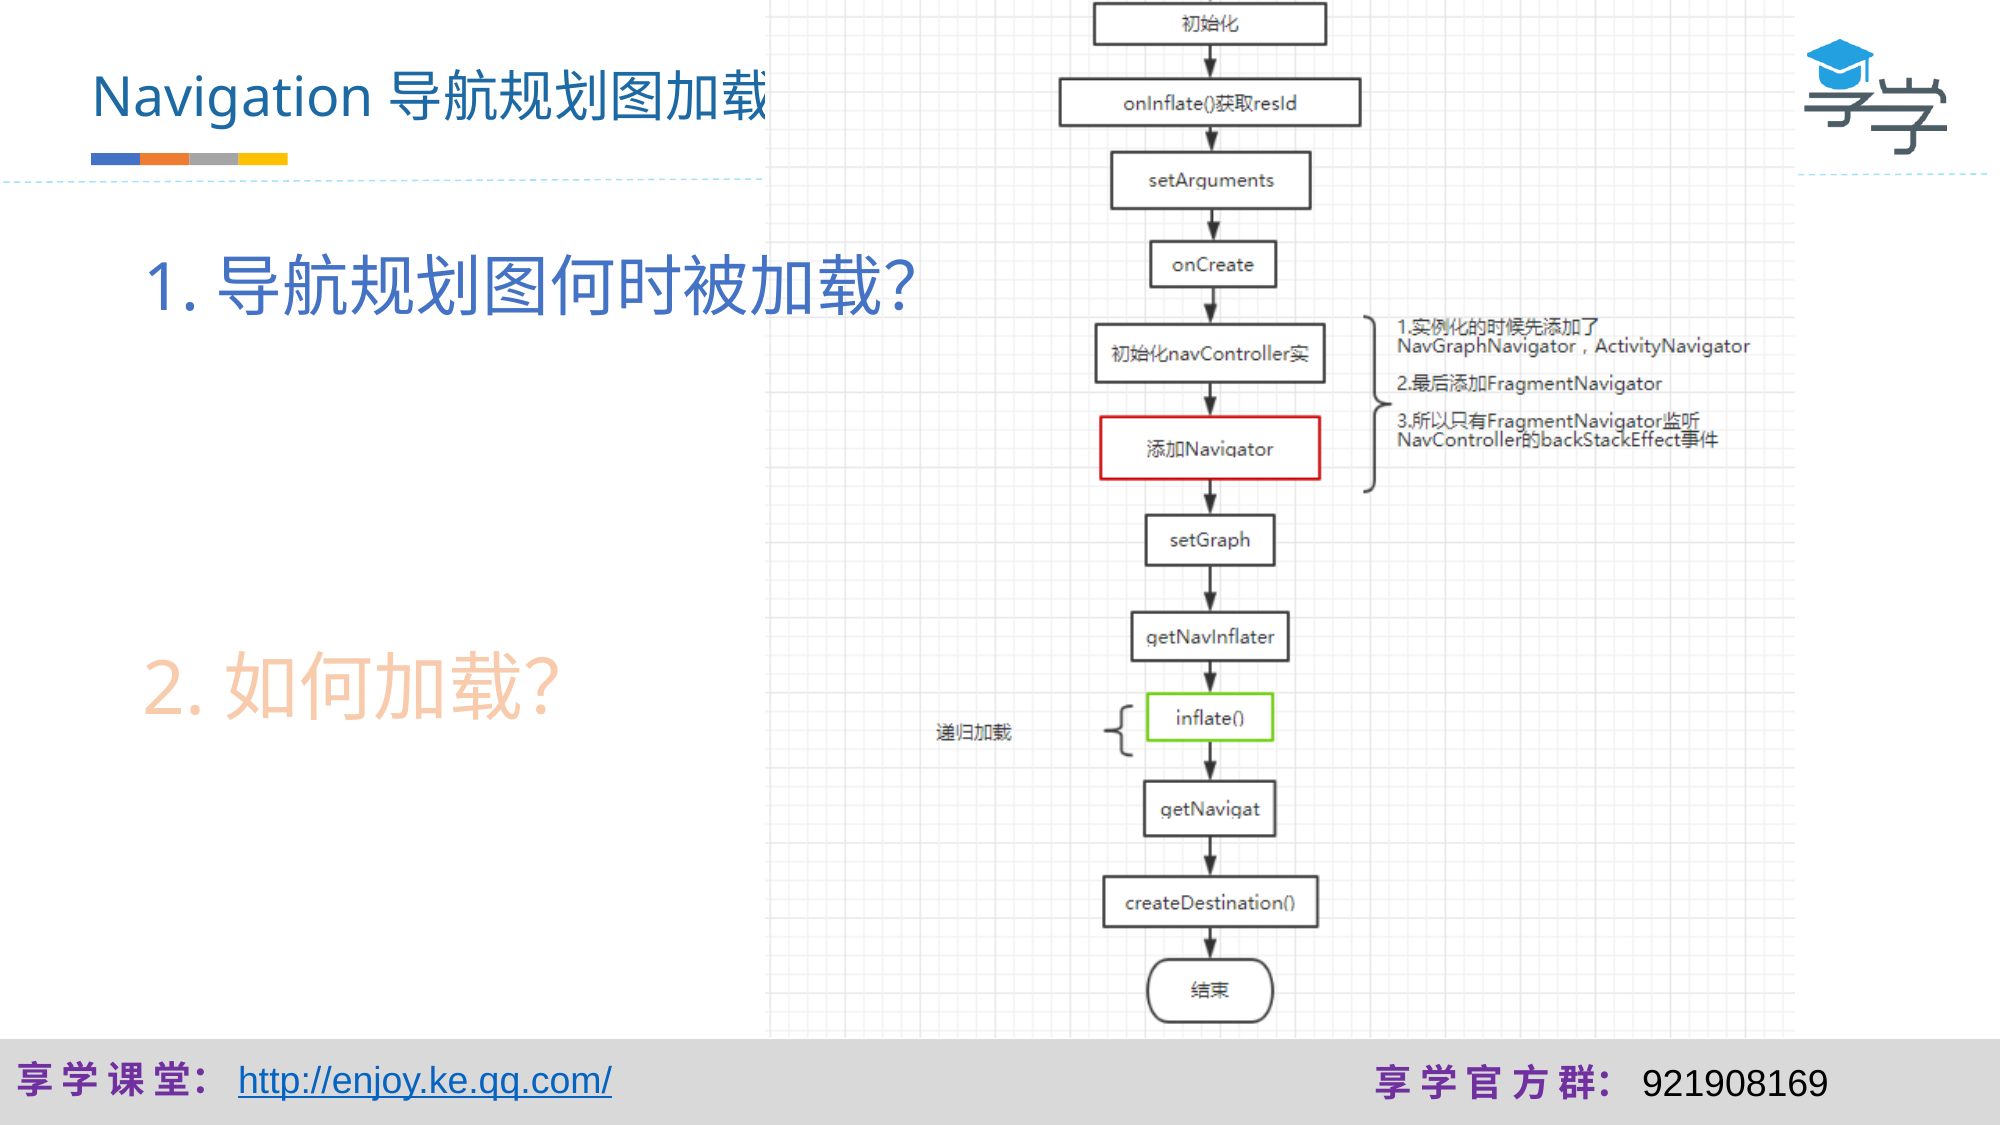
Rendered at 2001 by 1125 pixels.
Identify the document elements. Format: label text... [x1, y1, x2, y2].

text_box 2.如何加载？ [127, 632, 614, 738]
text_box Navigation导航规划图加载流程 [91, 60, 765, 128]
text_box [90, 152, 288, 166]
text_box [1795, 173, 1993, 183]
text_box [0, 173, 765, 183]
picture [1799, 20, 1952, 173]
text_box 1.导航规划图何时被加载？ [128, 236, 765, 332]
picture [765, 0, 1795, 1038]
